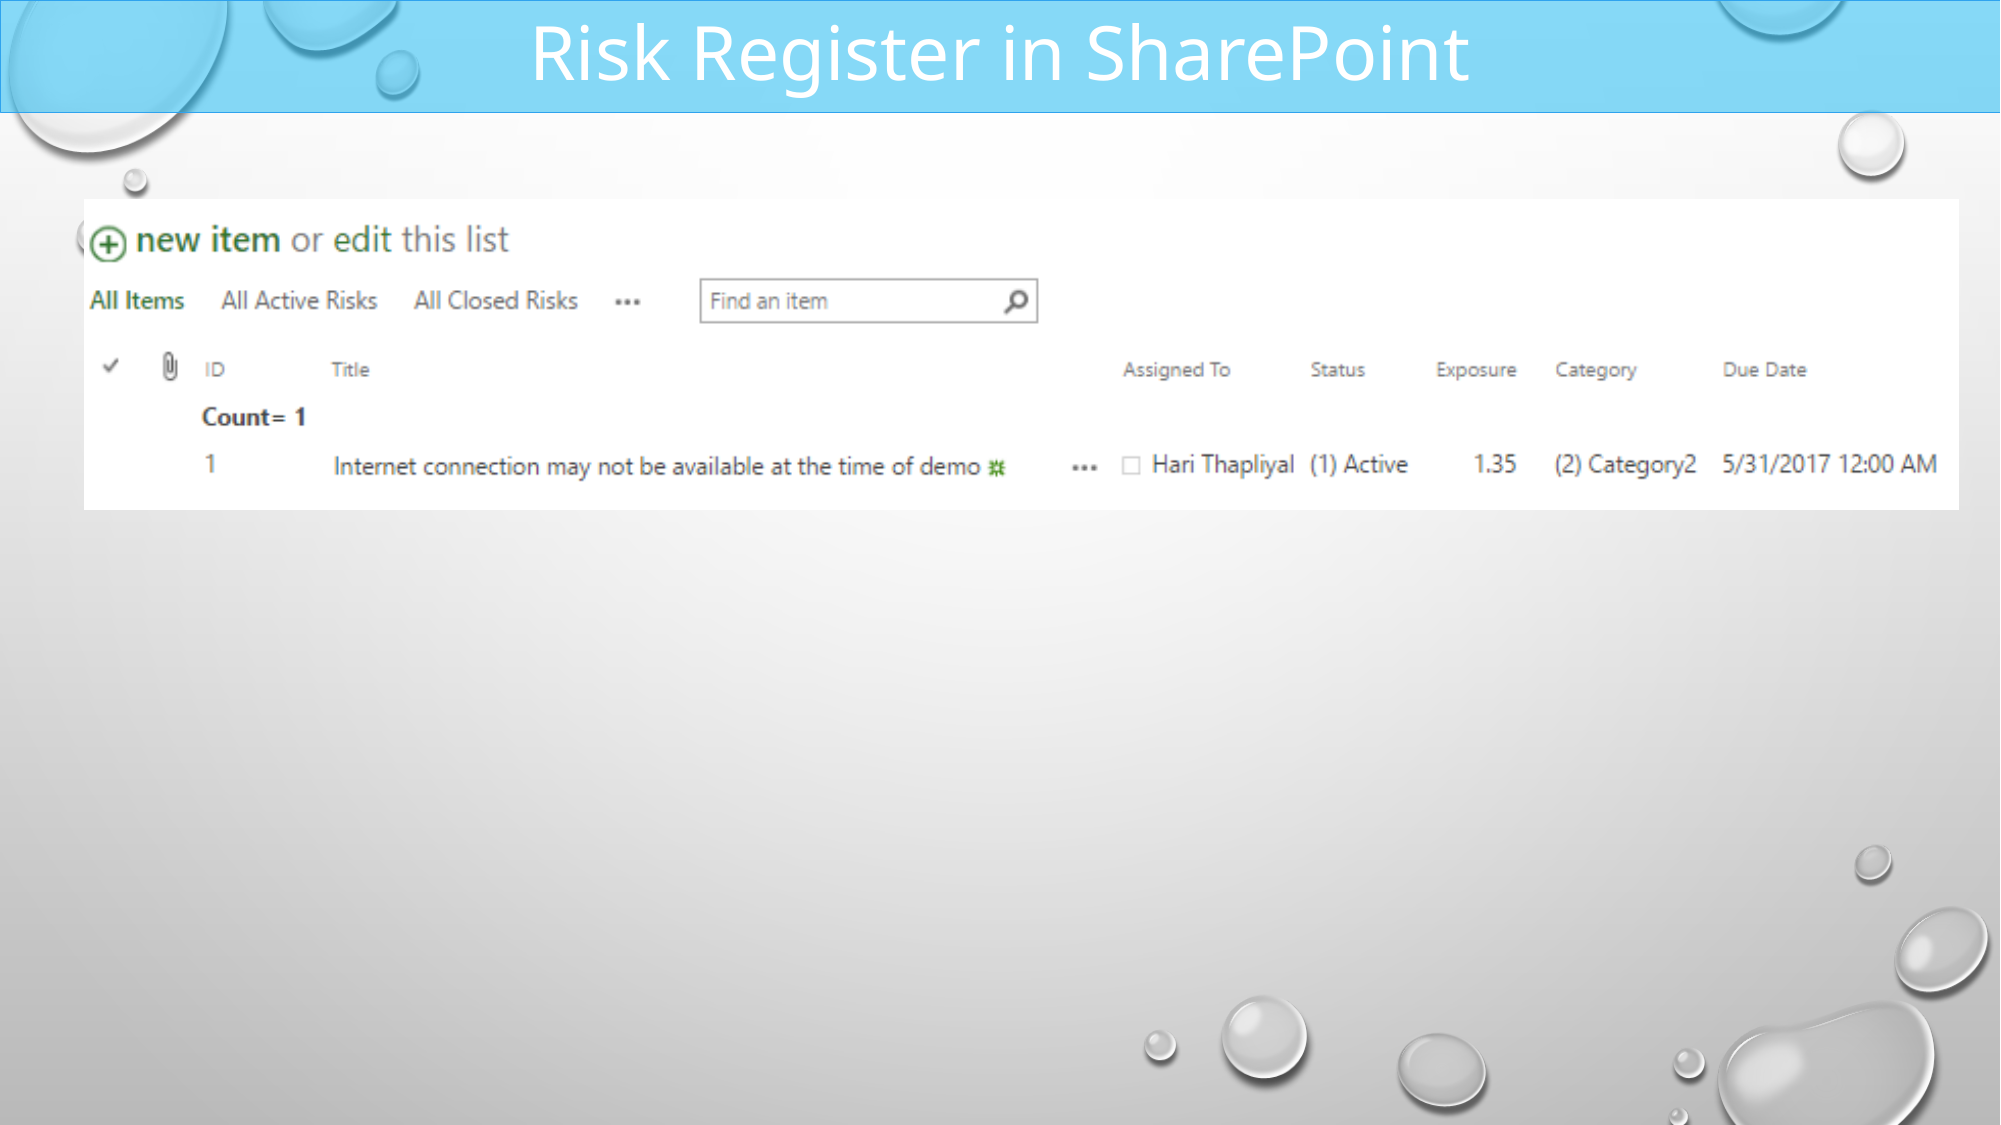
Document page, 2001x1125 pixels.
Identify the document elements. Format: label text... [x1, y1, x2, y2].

title Risk Register in SharePoint [0, 0, 2000, 113]
picture [0, 113, 2000, 1125]
